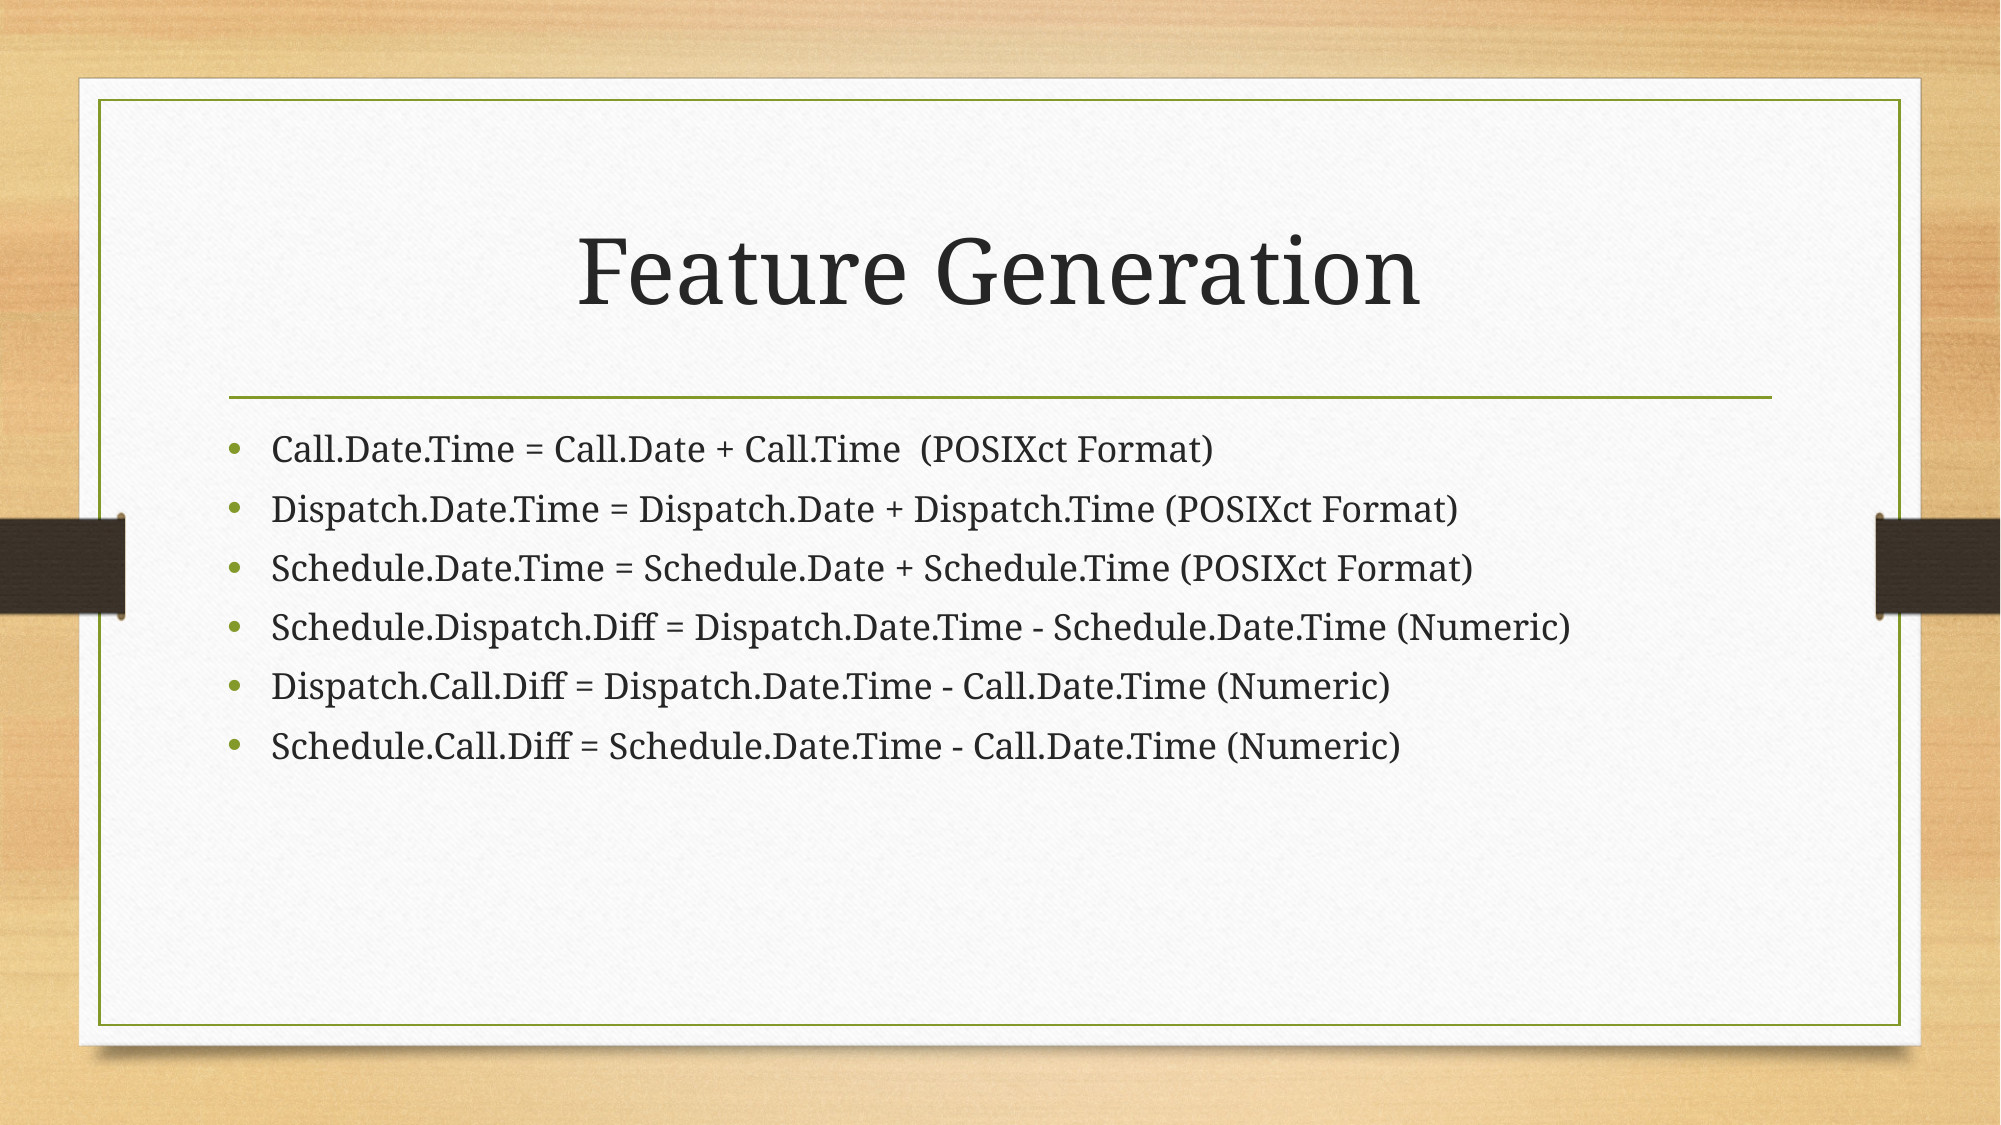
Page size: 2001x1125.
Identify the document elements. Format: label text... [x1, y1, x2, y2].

title Feature Generation [212, 161, 1788, 375]
picture [0, 0, 2001, 1125]
list Call.Date.Time = Call.Date + Call.Time (POSIXct Format) Dispatch.Date.Time = Dispatch.Date + Dispatch.Time (POSIXct Format) Schedule.Date.Time = Schedule.Date + Schedule.Time (POSIXct Format) Schedule.Dispatch.Diff = Dispatch.Date.Time - Schedule.Date.Time (Numeric) Dispatch.Call.Diff = Dispatch.Date.Time - Call.Date.Time (Numeric) Schedule.Call.Diff = Schedule.Date.Time - Call.Date.Time (Numeric) [212, 419, 1827, 964]
